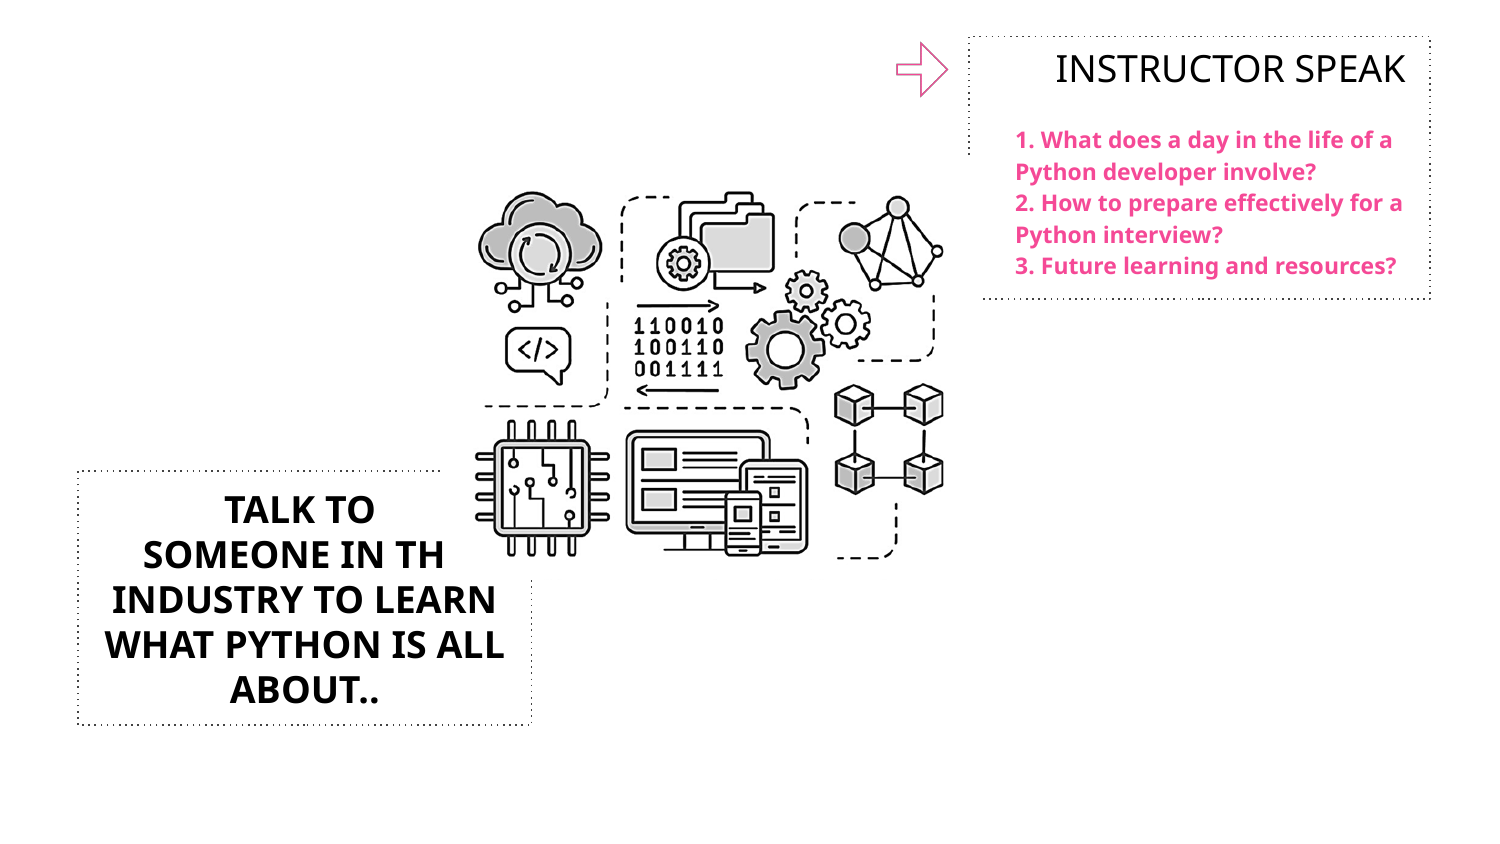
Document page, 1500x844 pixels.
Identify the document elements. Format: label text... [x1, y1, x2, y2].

text_box INSTRUCTOR SPEAK [1000, 58, 1462, 102]
picture [443, 160, 983, 580]
picture [880, 31, 957, 108]
text_box [968, 36, 1431, 299]
text_box TALK TO SOMEONE IN THE INDUSTRY TO LEARN WHAT PYTHON IS ALL ABOUT.. [78, 470, 532, 726]
text_box 1. What does a day in the life of a Python developer involve? 2. How to prepare effectively for a Python interview? 3. Future learning and resources? [1000, 101, 1430, 299]
